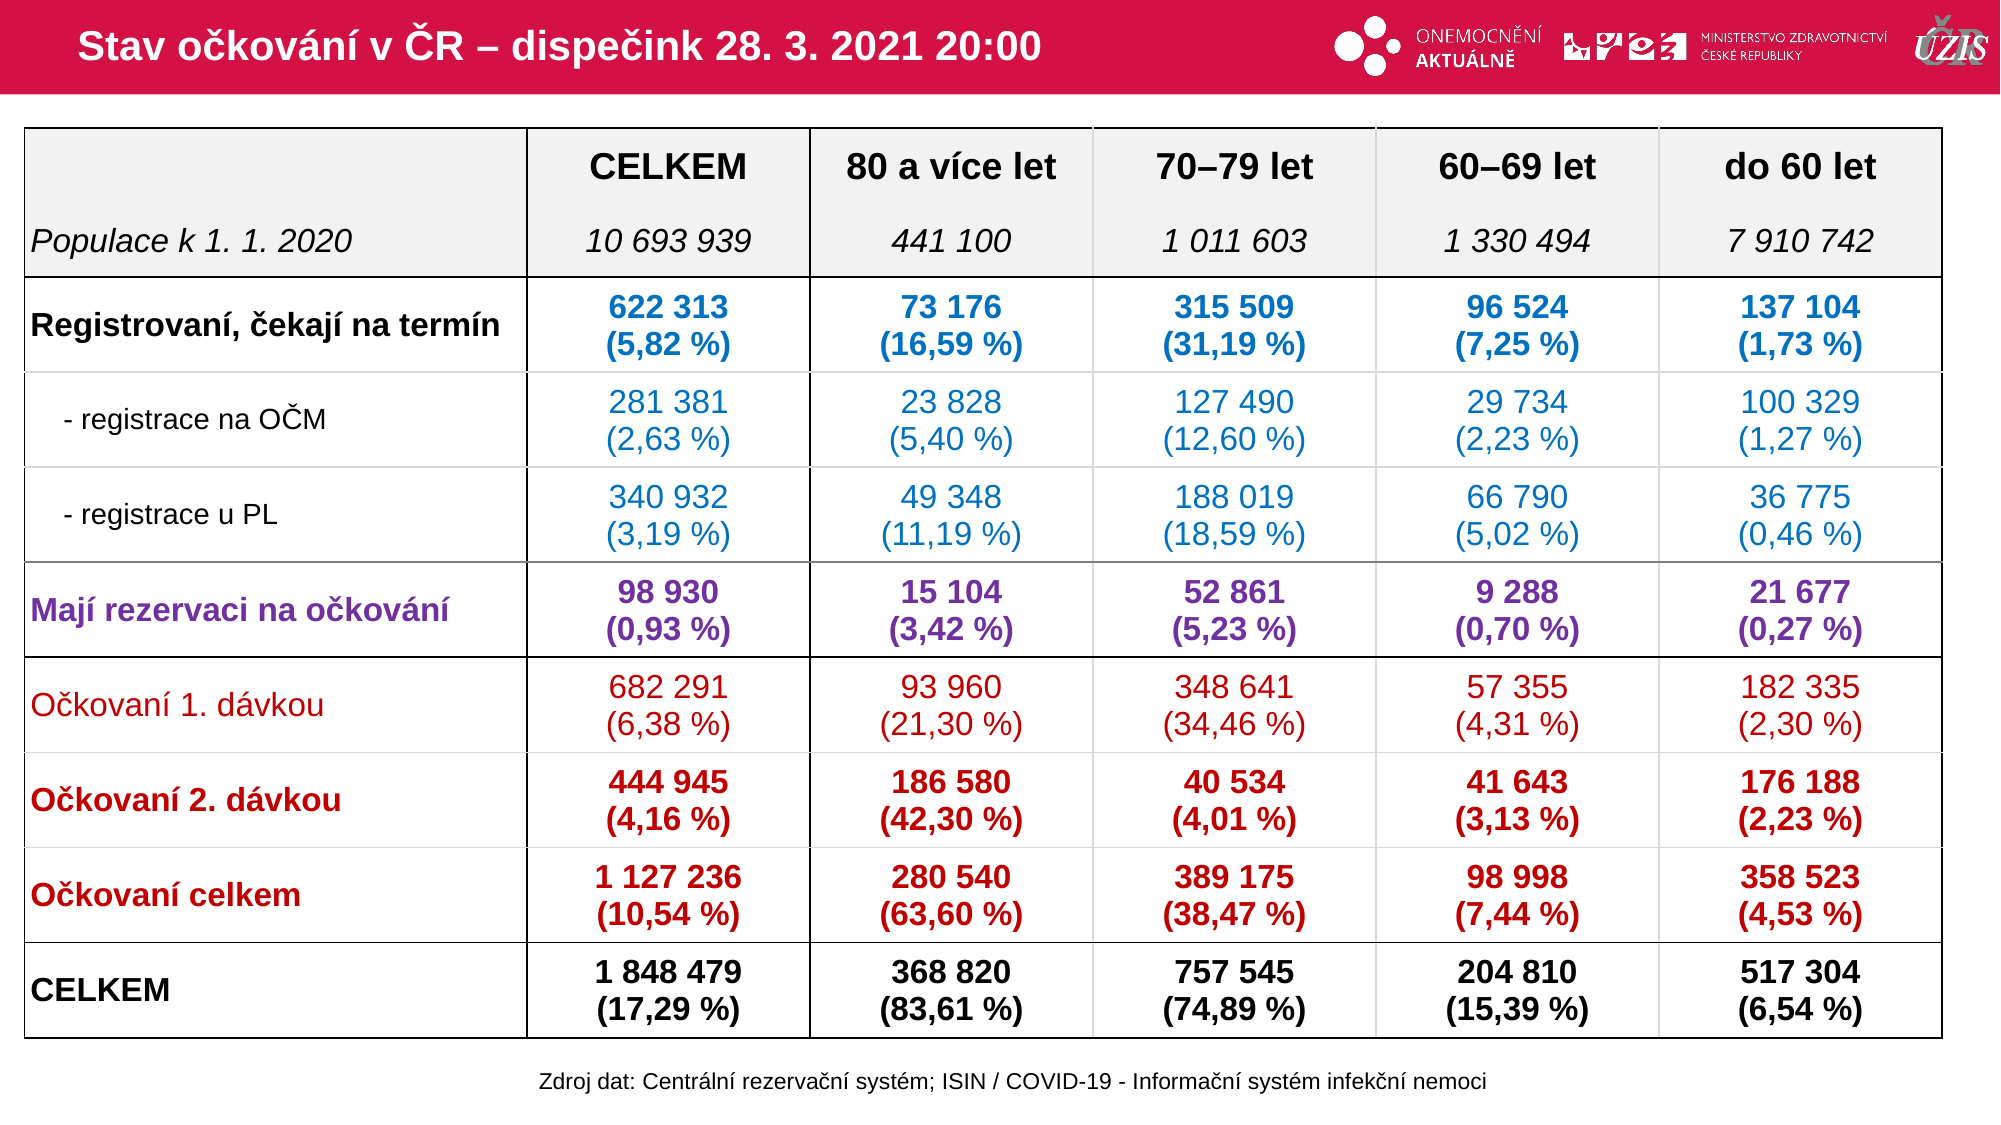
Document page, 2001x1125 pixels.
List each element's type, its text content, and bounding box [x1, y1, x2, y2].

table_cell 358 523 (4,53 %) [1660, 848, 1941, 942]
table_cell 9 288 (0,70 %) [1377, 563, 1658, 656]
table_cell 100 329 (1,27 %) [1660, 373, 1941, 466]
title Stav očkování v ČR – dispečink 28. 3. 2021 20:00 [62, 0, 1144, 95]
picture [1915, 15, 1989, 66]
table_header do 60 let [1660, 129, 1941, 205]
table_cell 7 910 742 [1660, 205, 1941, 276]
table_cell 176 188 (2,23 %) [1660, 753, 1941, 847]
table_cell 52 861 (5,23 %) [1094, 563, 1375, 656]
table_cell 517 304 (6,54 %) [1660, 943, 1941, 1037]
table_cell 10 693 939 [528, 205, 809, 276]
table_cell - registrace na OČM [25, 373, 526, 466]
picture [1563, 31, 1888, 60]
table_cell 41 643 (3,13 %) [1377, 753, 1658, 847]
table_cell Populace k 1. 1. 2020 [25, 205, 526, 276]
table_cell 1 127 236 (10,54 %) [528, 848, 809, 942]
table_cell CELKEM [25, 943, 526, 1037]
table_cell 21 677 (0,27 %) [1660, 563, 1941, 656]
table_cell 757 545 (74,89 %) [1094, 943, 1375, 1037]
table_cell 389 175 (38,47 %) [1094, 848, 1375, 942]
table_cell Očkovaní 1. dávkou [25, 658, 526, 752]
table_cell 49 348 (11,19 %) [811, 468, 1092, 561]
table_cell 186 580 (42,30 %) [811, 753, 1092, 847]
table_cell 1 330 494 [1377, 205, 1658, 276]
table_cell Registrovaní, čekají na termín [25, 278, 526, 371]
table_cell 73 176 (16,59 %) [811, 278, 1092, 371]
table_cell 98 998 (7,44 %) [1377, 848, 1658, 942]
table_header CELKEM [528, 129, 809, 205]
table_cell 368 820 (83,61 %) [811, 943, 1092, 1037]
table_header 60–69 let [1377, 129, 1658, 205]
table_cell 29 734 (2,23 %) [1377, 373, 1658, 466]
table_cell 66 790 (5,02 %) [1377, 468, 1658, 561]
table_cell 315 509 (31,19 %) [1094, 278, 1375, 371]
table_cell Mají rezervaci na očkování [25, 563, 526, 656]
text_box Zdroj dat: Centrální rezervační systém; ISIN / COVID-19 - Informační systém infekční nemoci [523, 1059, 1503, 1102]
table_cell 23 828 (5,40 %) [811, 373, 1092, 466]
table_cell 15 104 (3,42 %) [811, 563, 1092, 656]
table_cell - registrace u PL [25, 468, 526, 561]
table_cell 682 291 (6,38 %) [528, 658, 809, 752]
table_cell 182 335 (2,30 %) [1660, 658, 1941, 752]
table_header [25, 129, 526, 205]
table_cell Očkovaní celkem [25, 848, 526, 942]
table_cell 1 011 603 [1094, 205, 1375, 276]
table_cell 204 810 (15,39 %) [1377, 943, 1658, 1037]
table_cell 188 019 (18,59 %) [1094, 468, 1375, 561]
picture [1334, 16, 1542, 76]
table_cell 281 381 (2,63 %) [528, 373, 809, 466]
table_cell Očkovaní 2. dávkou [25, 753, 526, 847]
table_cell 96 524 (7,25 %) [1377, 278, 1658, 371]
table_cell 1 848 479 (17,29 %) [528, 943, 809, 1037]
table_cell 36 775 (0,46 %) [1660, 468, 1941, 561]
table_cell 441 100 [811, 205, 1092, 276]
table_cell 348 641 (34,46 %) [1094, 658, 1375, 752]
table_cell 340 932 (3,19 %) [528, 468, 809, 561]
table_cell 57 355 (4,31 %) [1377, 658, 1658, 752]
table_header 80 a více let [811, 129, 1092, 205]
table_cell 127 490 (12,60 %) [1094, 373, 1375, 466]
table_cell 280 540 (63,60 %) [811, 848, 1092, 942]
table_cell 40 534 (4,01 %) [1094, 753, 1375, 847]
table_cell 98 930 (0,93 %) [528, 563, 809, 656]
table_cell 444 945 (4,16 %) [528, 753, 809, 847]
table_cell 622 313 (5,82 %) [528, 278, 809, 371]
table_header 70–79 let [1094, 129, 1375, 205]
table_cell 93 960 (21,30 %) [811, 658, 1092, 752]
table_cell 137 104 (1,73 %) [1660, 278, 1941, 371]
